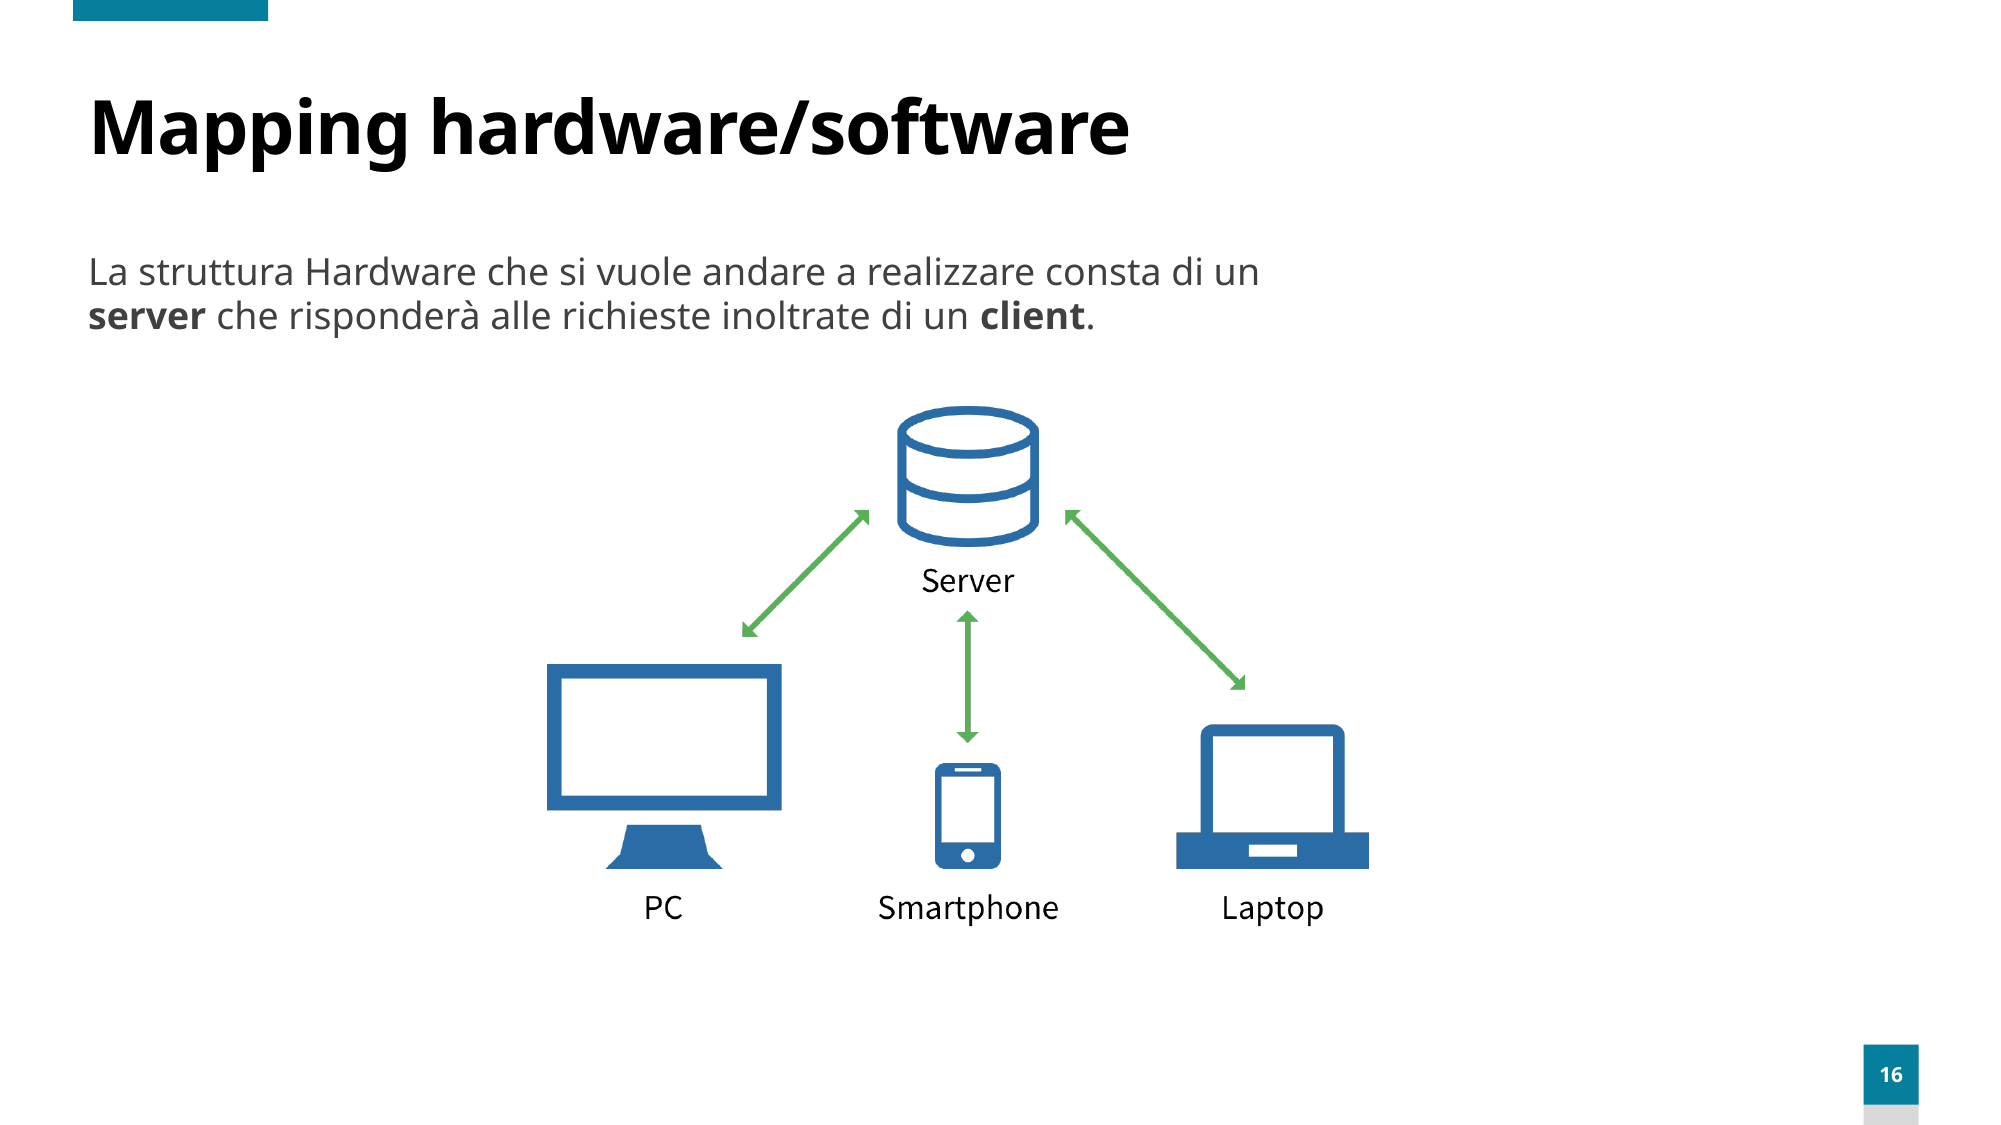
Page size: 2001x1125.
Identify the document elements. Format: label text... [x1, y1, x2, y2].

list La struttura Hardware che si vuole andare a realizzare consta di un server che risponderà alle richieste inoltrate di un client. [73, 239, 1391, 1023]
picture [434, 374, 1545, 946]
title Mapping hardware/software [73, 82, 1907, 179]
